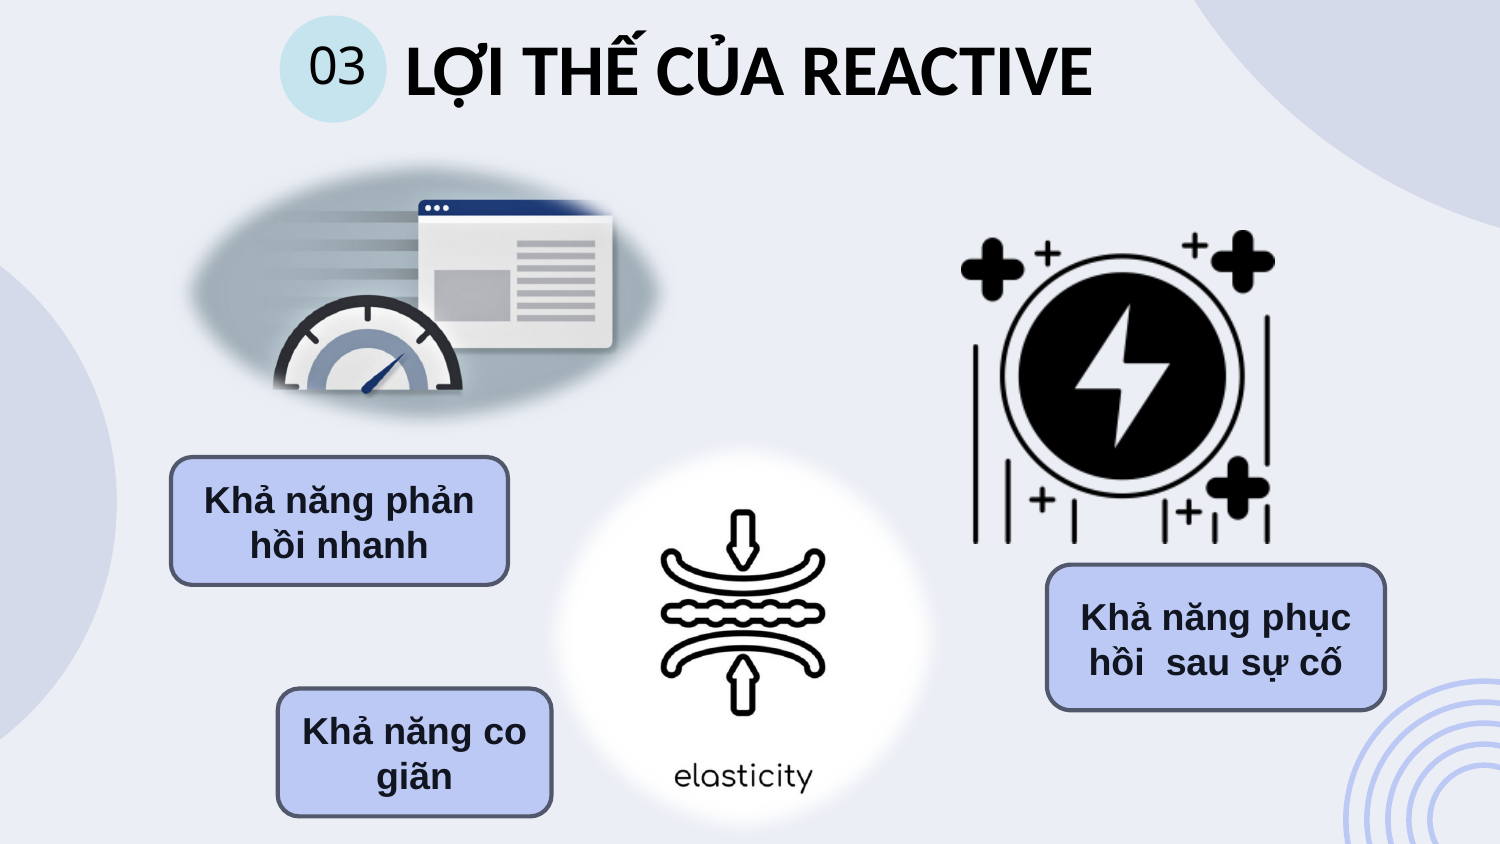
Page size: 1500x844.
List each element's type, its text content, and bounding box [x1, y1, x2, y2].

text_box [279, 15, 384, 123]
text_box LỢI THẾ CỦA REACTIVE [369, 7, 1131, 86]
text_box Khả năng co giãn [275, 686, 531, 819]
picture [961, 230, 1275, 544]
picture [170, 148, 950, 844]
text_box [1342, 678, 1500, 844]
text_box 03 [289, 42, 387, 86]
text_box Khả năng phản hồi nhanh [168, 454, 511, 587]
text_box Khả năng phục hồi sau sự cố [1044, 562, 1388, 713]
